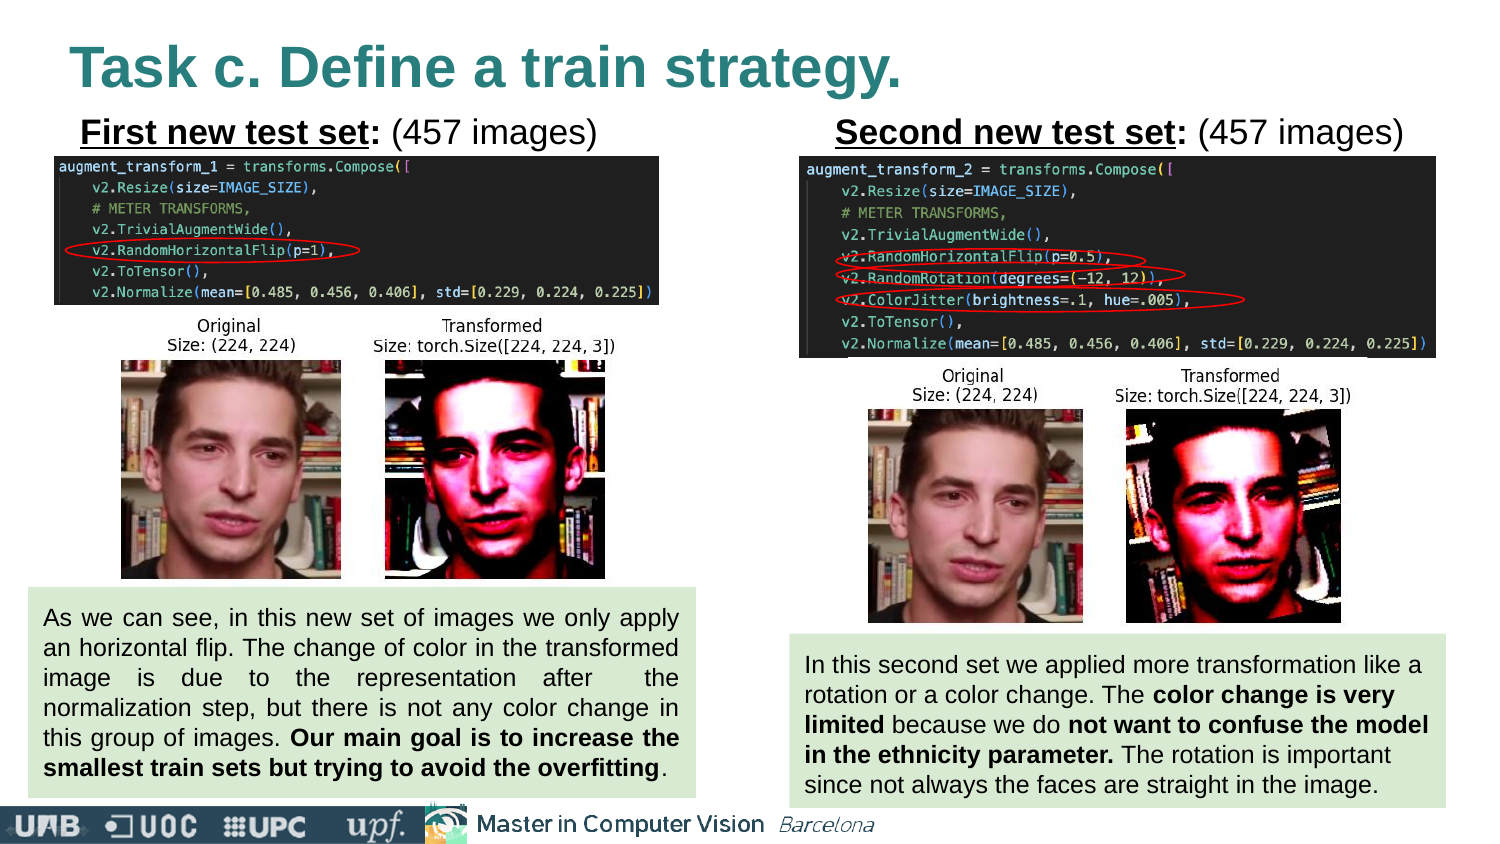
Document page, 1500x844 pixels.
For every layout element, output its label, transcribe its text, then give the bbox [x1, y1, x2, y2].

text_box As we can see, in this new set of images we only apply an horizontal flip. The change of color in the transformed image is due to the representation after the normalization step, but there is not any color change in this group of images. Our main goal is to increase the smallest train sets but trying to avoid the overfitting. [28, 586, 696, 799]
picture [799, 156, 1436, 634]
text_box Second new test set: (457 images) [820, 94, 1456, 164]
title Task c. Define a train strategy. [54, 24, 1446, 104]
text_box In this second set we applied more transformation like a rotation or a color change. The color change is very limited because we do not want to confuse the model in the ethnicity parameter. The rotation is important since not always the faces are straight in the image. [789, 633, 1446, 808]
text_box First new test set: (457 images) [65, 94, 659, 155]
picture [53, 156, 660, 305]
picture [0, 799, 882, 844]
picture [111, 311, 618, 588]
